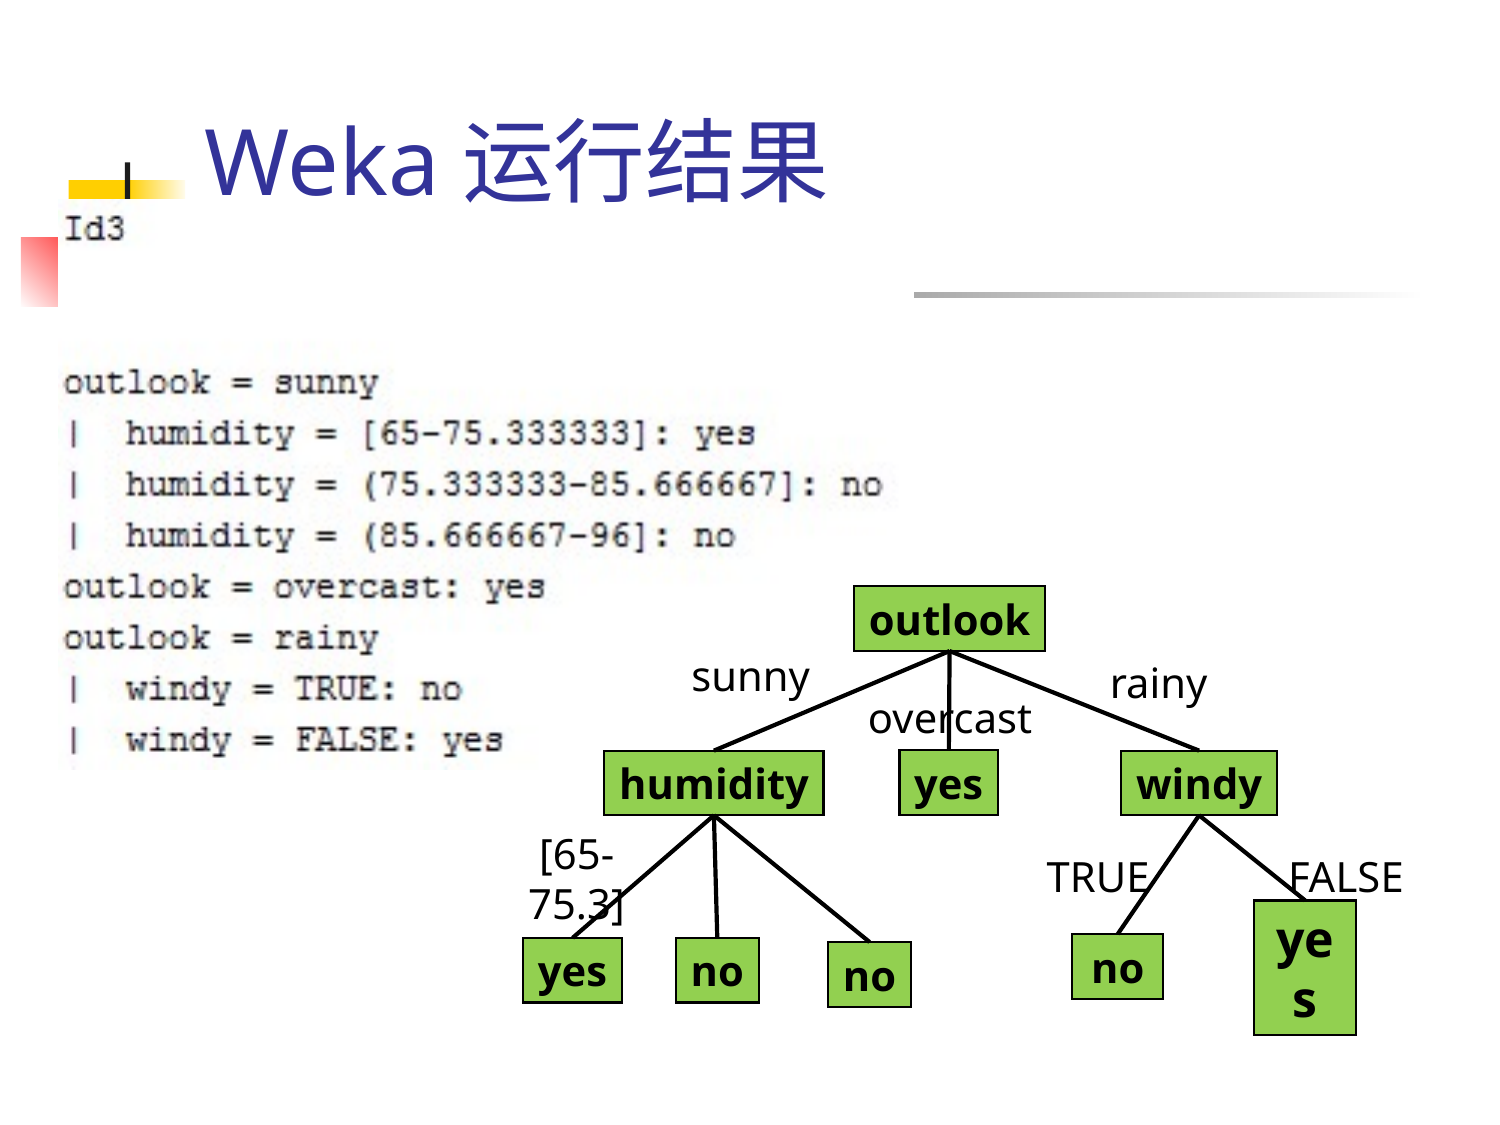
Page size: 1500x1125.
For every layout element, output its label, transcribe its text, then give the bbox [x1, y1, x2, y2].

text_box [511, 585, 1430, 1008]
picture [58, 198, 915, 770]
title Weka运行结果 [189, 33, 1468, 222]
